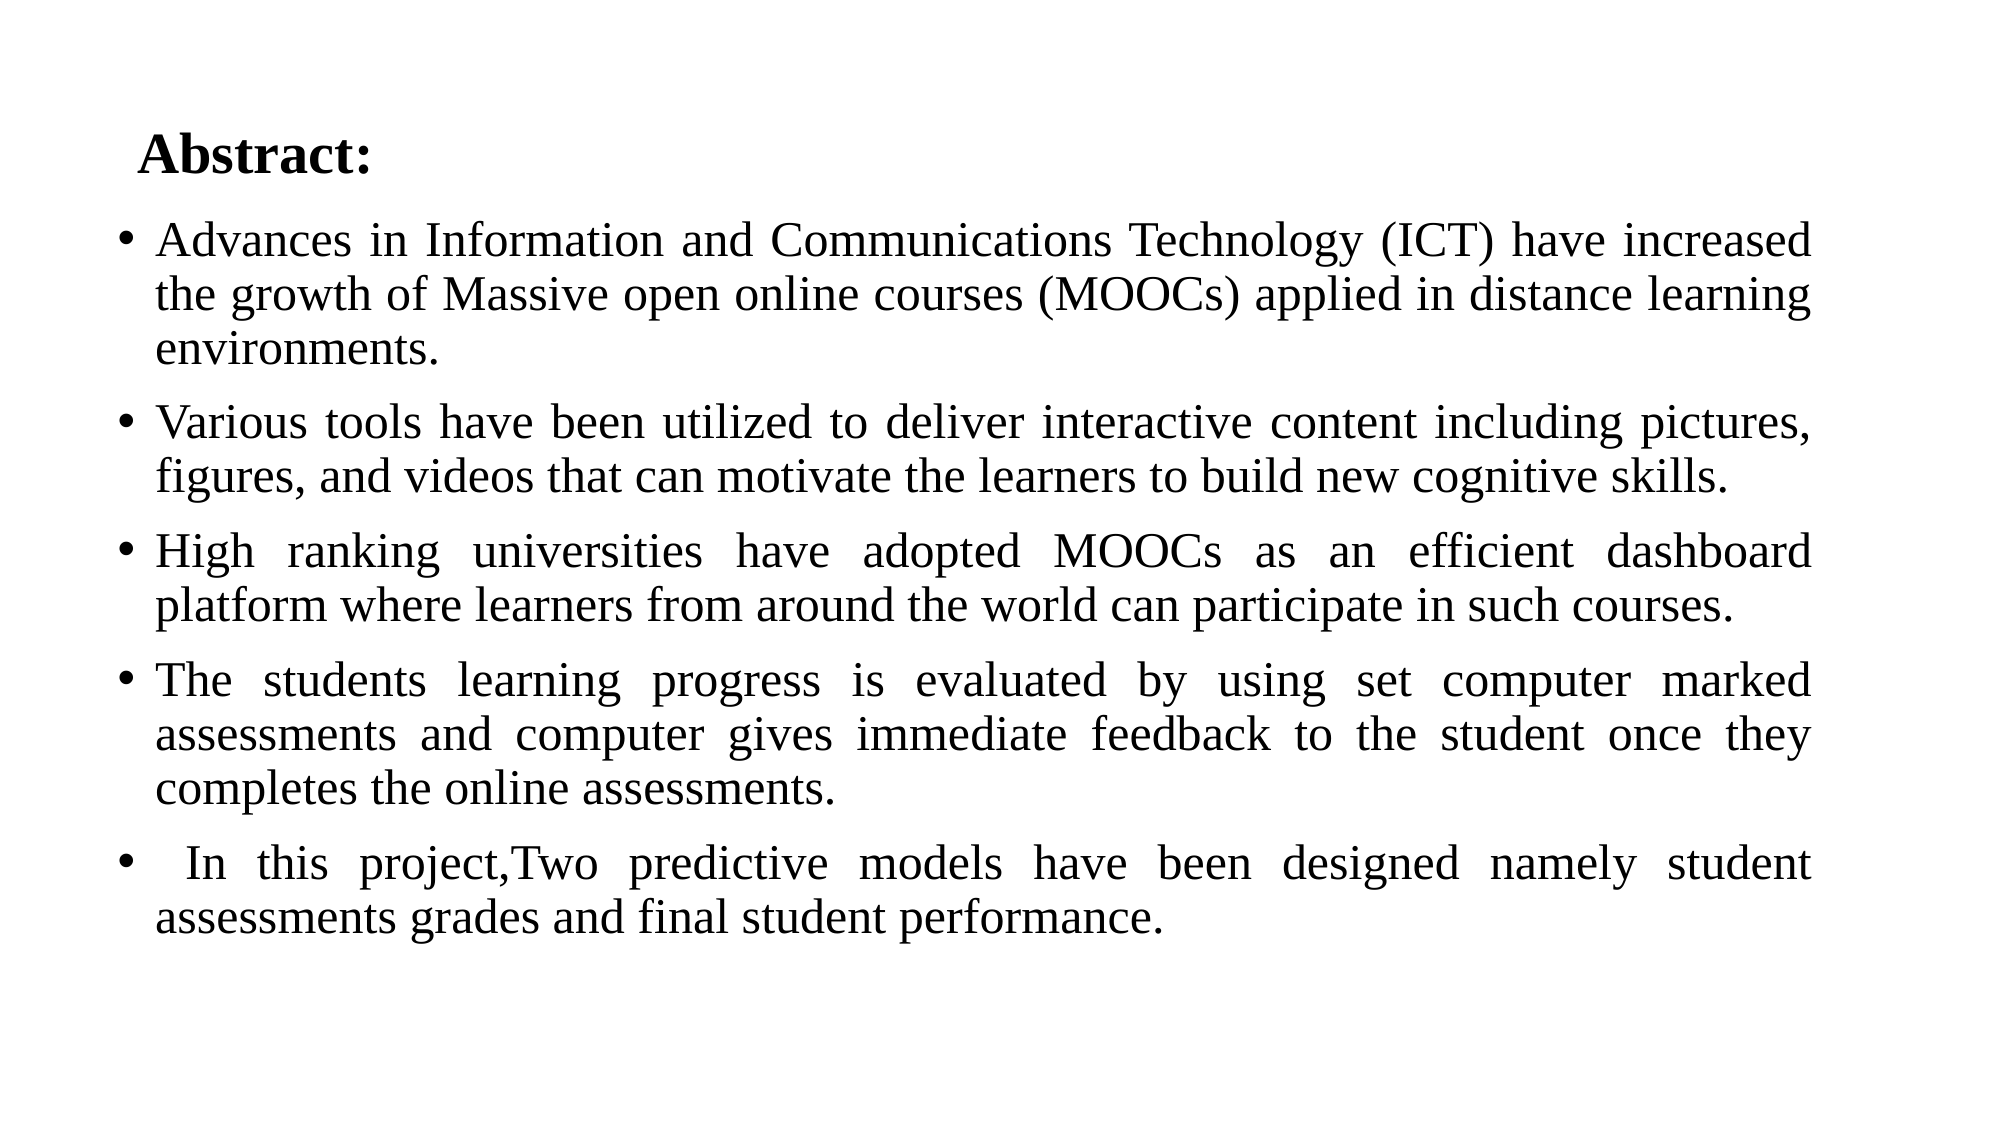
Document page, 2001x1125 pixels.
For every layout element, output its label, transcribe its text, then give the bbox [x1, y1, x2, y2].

list Advances in Information and Communications Technology (ICT) have increased the growth of Massive open online courses (MOOCs) applied in distance learning environments. Various tools have been utilized to deliver interactive content including pictures, figures, and videos that can motivate the learners to build new cognitive skills. High ranking universities have adopted MOOCs as an efficient dashboard platform where learners from around the world can participate in such courses. The students learning progress is evaluated by using set computer marked assessments and computer gives immediate feedback to the student once they completes the online assessments. In this project,Two predictive models have been designed namely student assessments grades and final student performance. [102, 205, 1829, 920]
title Abstract: [122, 32, 1863, 278]
